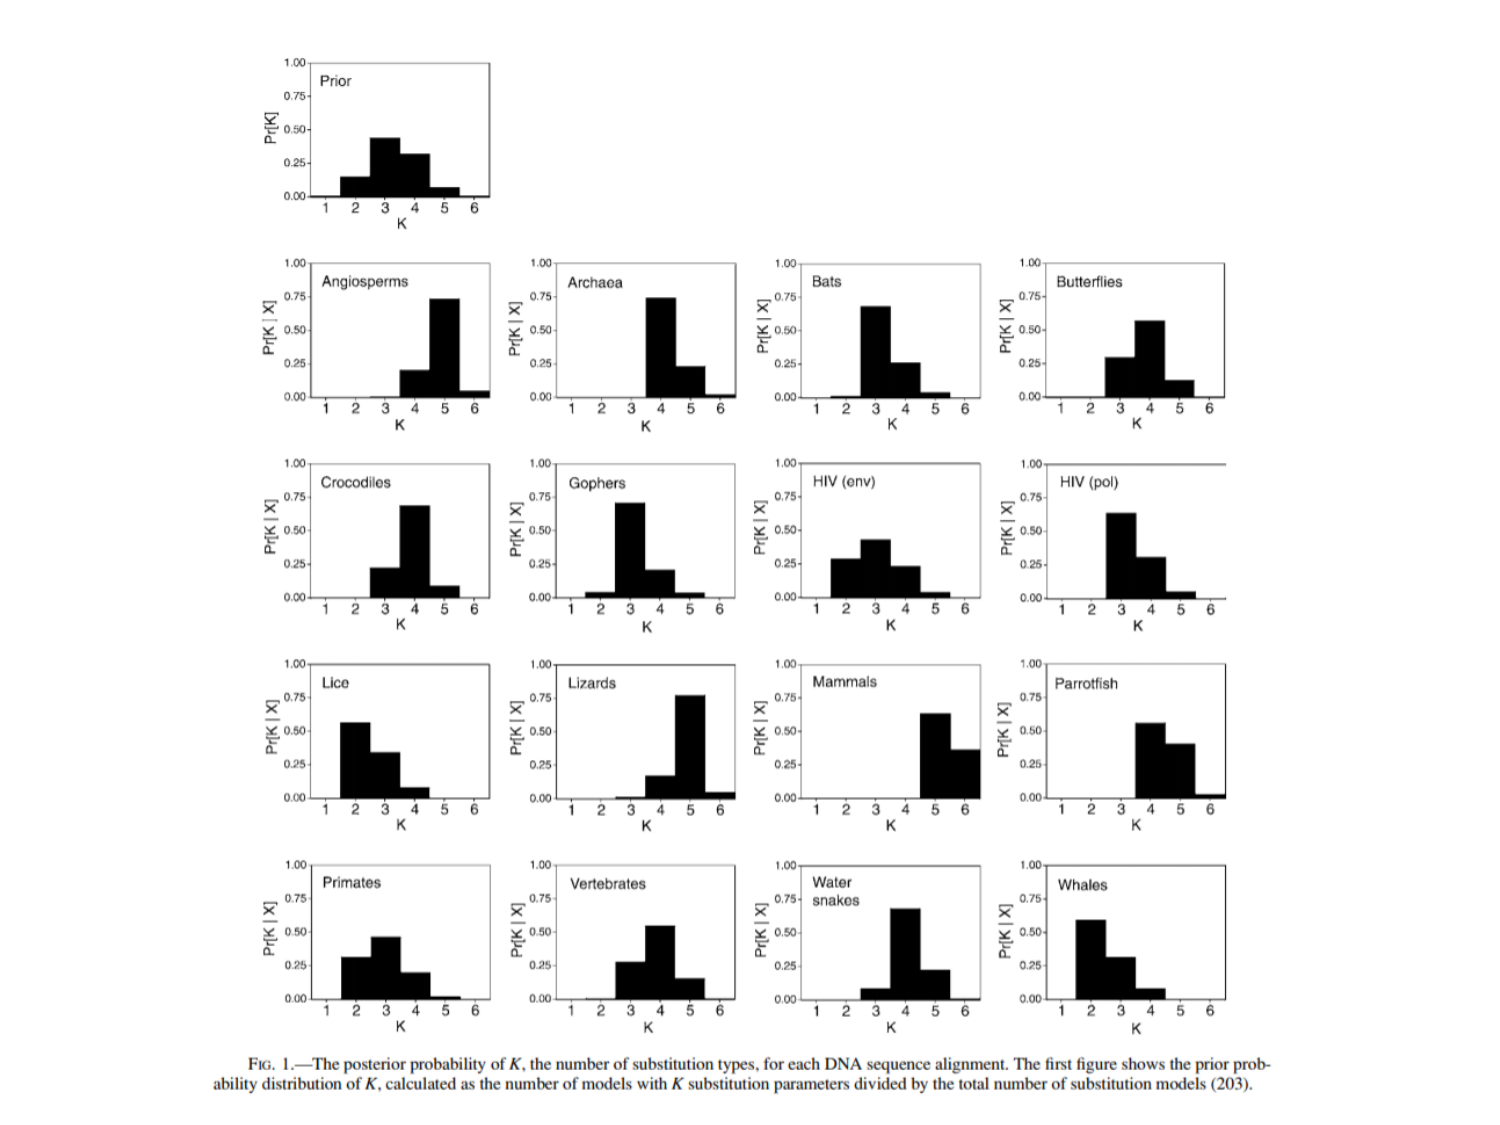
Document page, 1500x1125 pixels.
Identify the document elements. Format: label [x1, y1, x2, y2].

list [158, 27, 1312, 1125]
